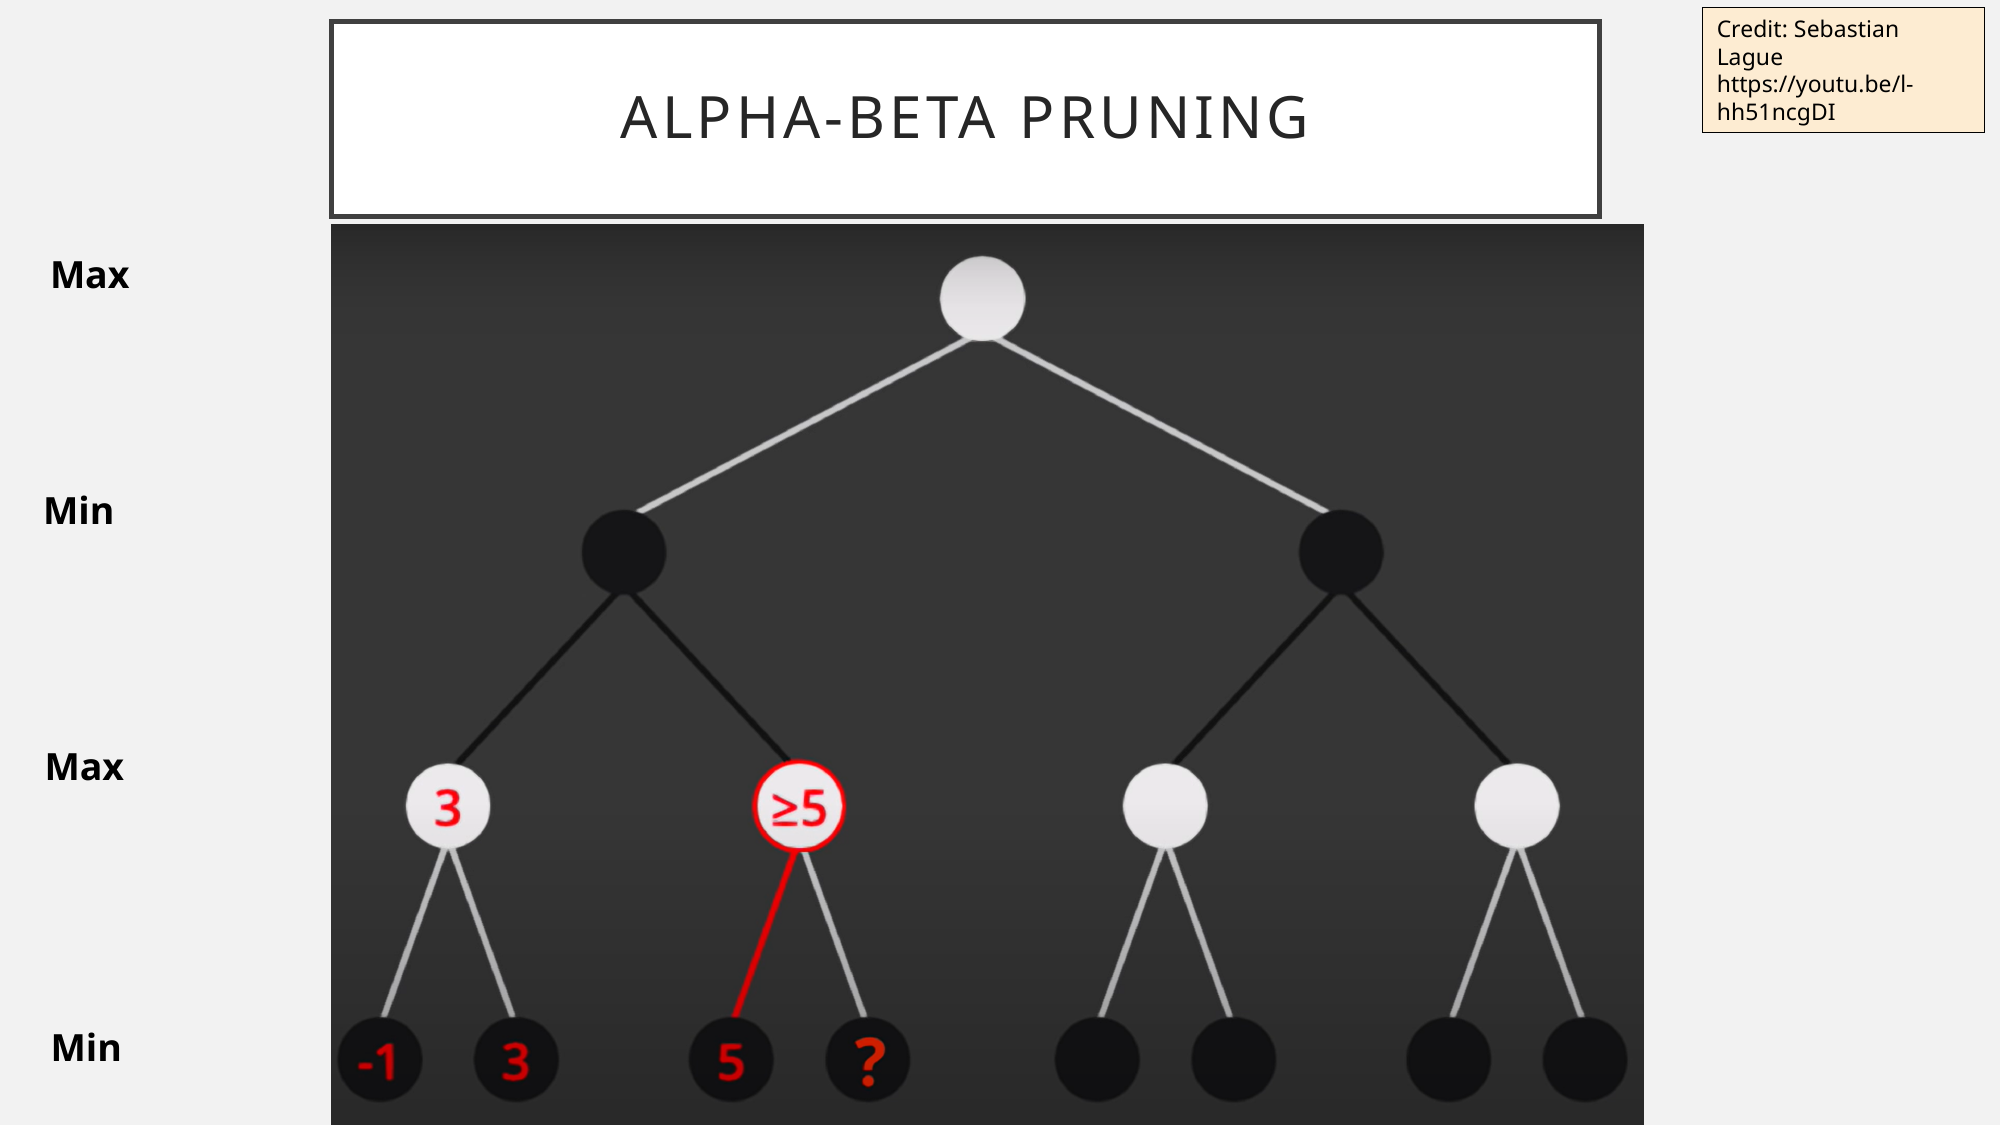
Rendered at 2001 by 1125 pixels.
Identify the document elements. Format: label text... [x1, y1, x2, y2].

picture [331, 224, 1644, 1125]
text_box Max [35, 243, 286, 304]
text_box Max [29, 735, 281, 796]
title Alpha-Beta Pruning [329, 19, 1602, 219]
text_box Min [28, 479, 279, 540]
text_box Min [35, 1017, 287, 1077]
text_box Credit: Sebastian Lague https://youtu.be/l-hh51ncgDI [1702, 7, 1985, 133]
